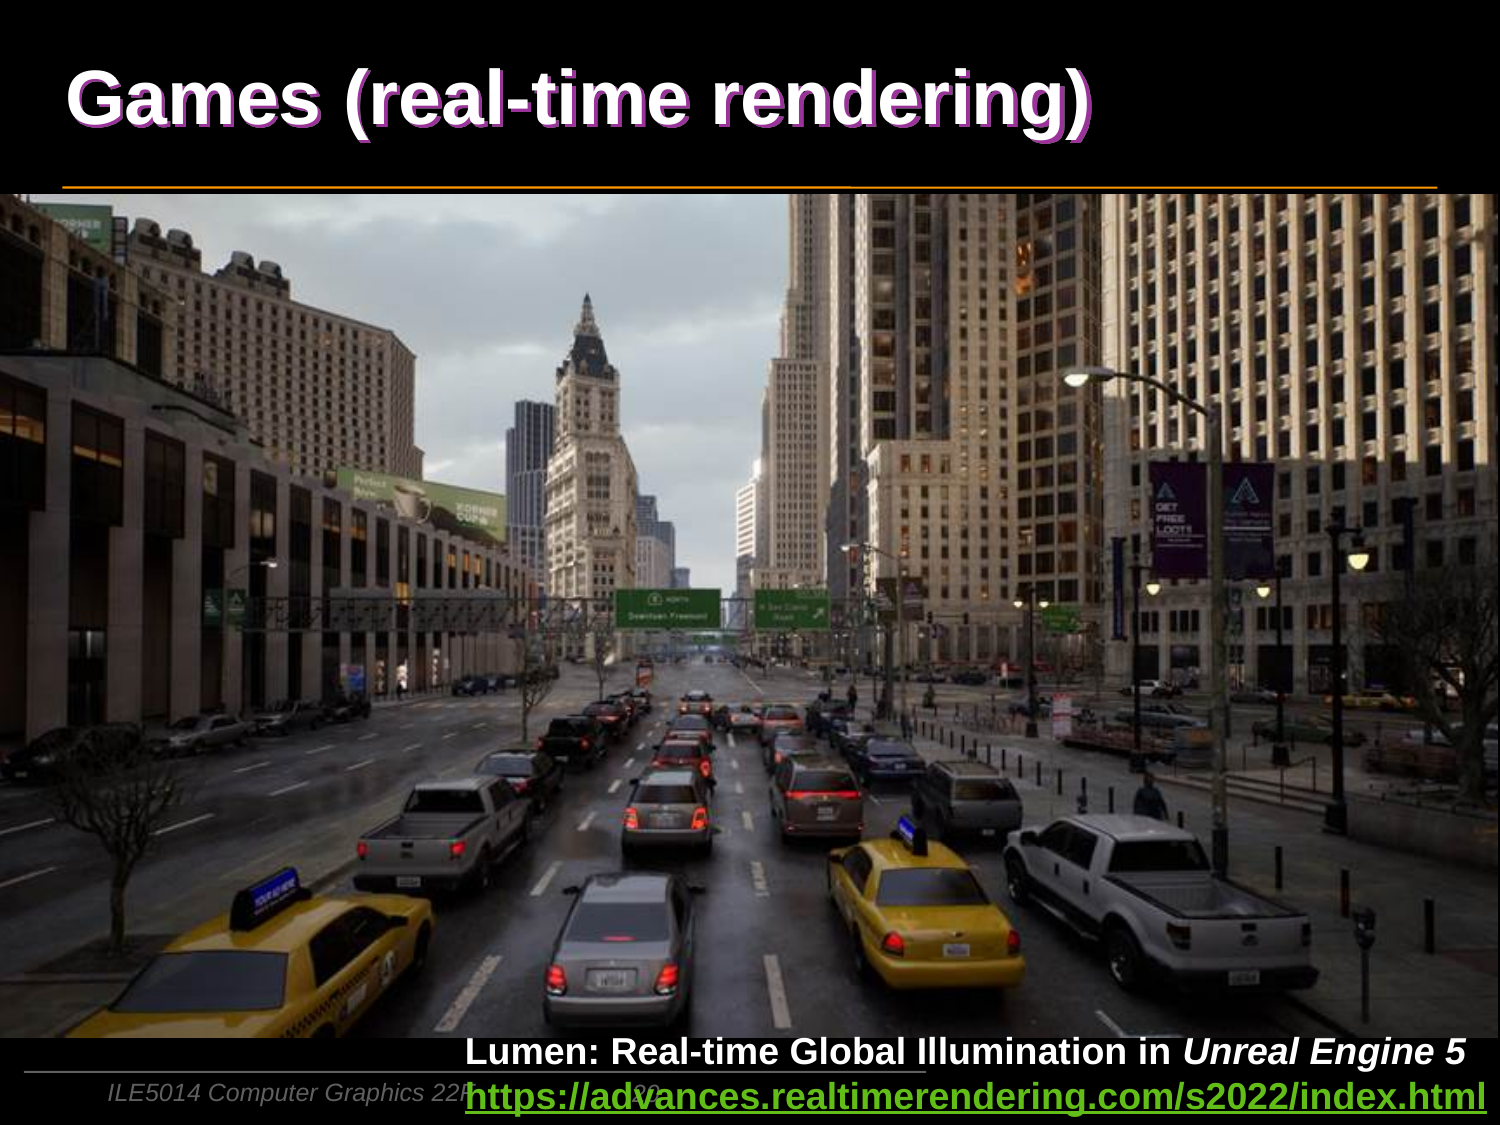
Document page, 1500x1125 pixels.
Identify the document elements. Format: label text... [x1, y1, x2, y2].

picture [0, 193, 1498, 1039]
slide_number 20 [324, 1074, 449, 1116]
title Games (real-time rendering) [50, 0, 1150, 188]
text_box Lumen: Real-time Global Illumination in Unreal Engine 5 https://advances.realtimerendering.com/s2022/index.html [449, 1046, 1500, 1125]
footer ILE5014 Computer Graphics 22F [92, 1069, 449, 1125]
